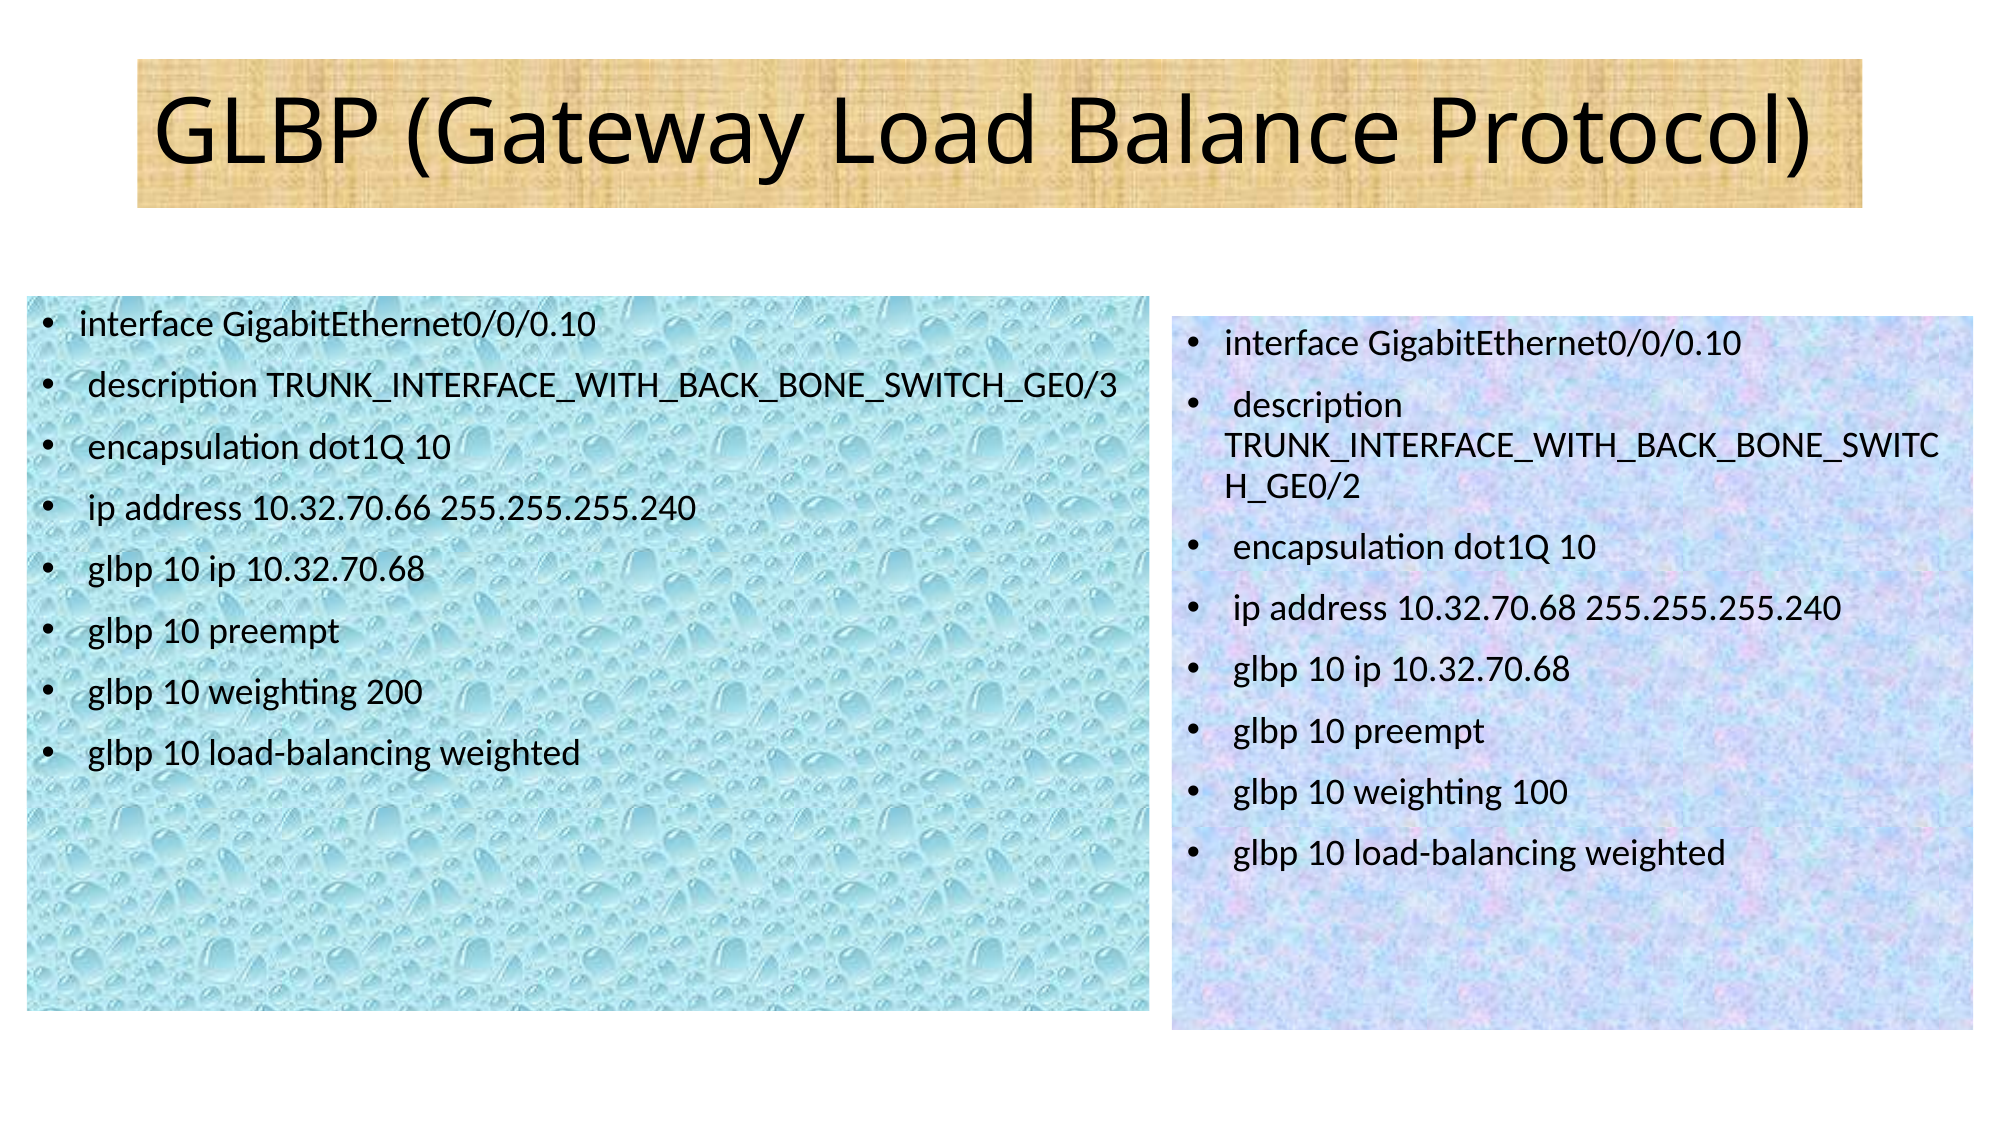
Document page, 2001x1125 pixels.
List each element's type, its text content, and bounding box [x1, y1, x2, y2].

text_box interface GigabitEthernet0/0/0.10 description TRUNK_INTERFACE_WITH_BACK_BONE_SWITCH_GE0/2 encapsulation dot1Q 10 ip address 10.32.70.68 255.255.255.240 glbp 10 ip 10.32.70.68 glbp 10 preempt glbp 10 weighting 100 glbp 10 load-balancing weighted [1171, 316, 1974, 1030]
title GLBP (Gateway Load Balance Protocol) [137, 59, 1863, 208]
list interface GigabitEthernet0/0/0.10 description TRUNK_INTERFACE_WITH_BACK_BONE_SWITCH_GE0/3 encapsulation dot1Q 10 ip address 10.32.70.66 255.255.255.240 glbp 10 ip 10.32.70.68 glbp 10 preempt glbp 10 weighting 200 glbp 10 load-balancing weighted [26, 296, 1150, 1011]
